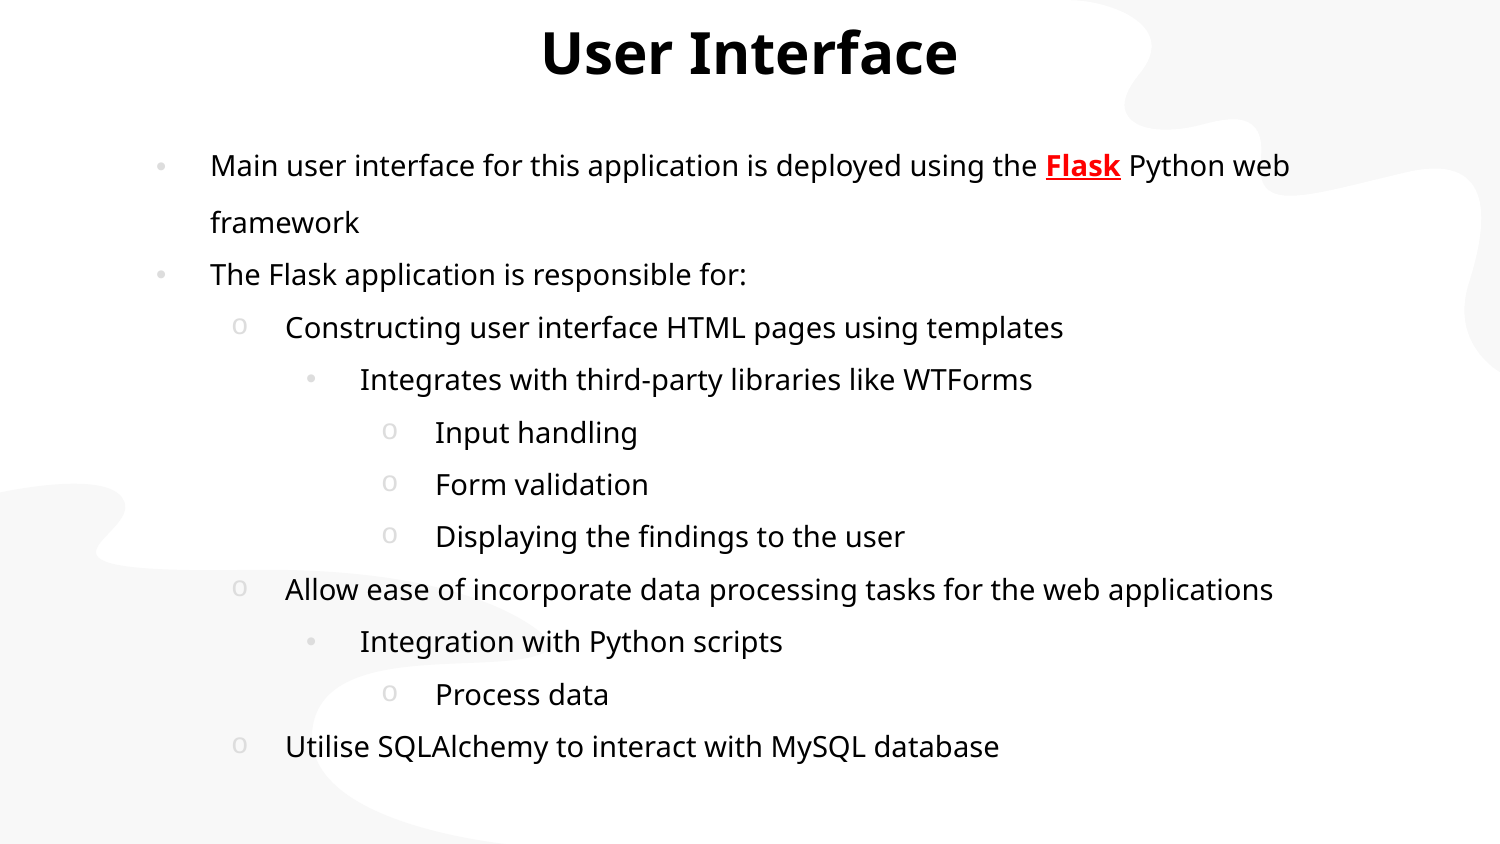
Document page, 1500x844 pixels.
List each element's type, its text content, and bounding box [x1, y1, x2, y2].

text_box Main user interface for this application is deployed using the Flask Python web framework The Flask application is responsible for: Constructing user interface HTML pages using templates Integrates with third-party libraries like WTForms Input handling Form validation Displaying the findings to the user Allow ease of incorporate data processing tasks for the web applications Integration with Python scripts Process data Utilise SQLAlchemy to interact with MySQL database [118, 114, 1369, 816]
title User Interface [118, 9, 1382, 104]
